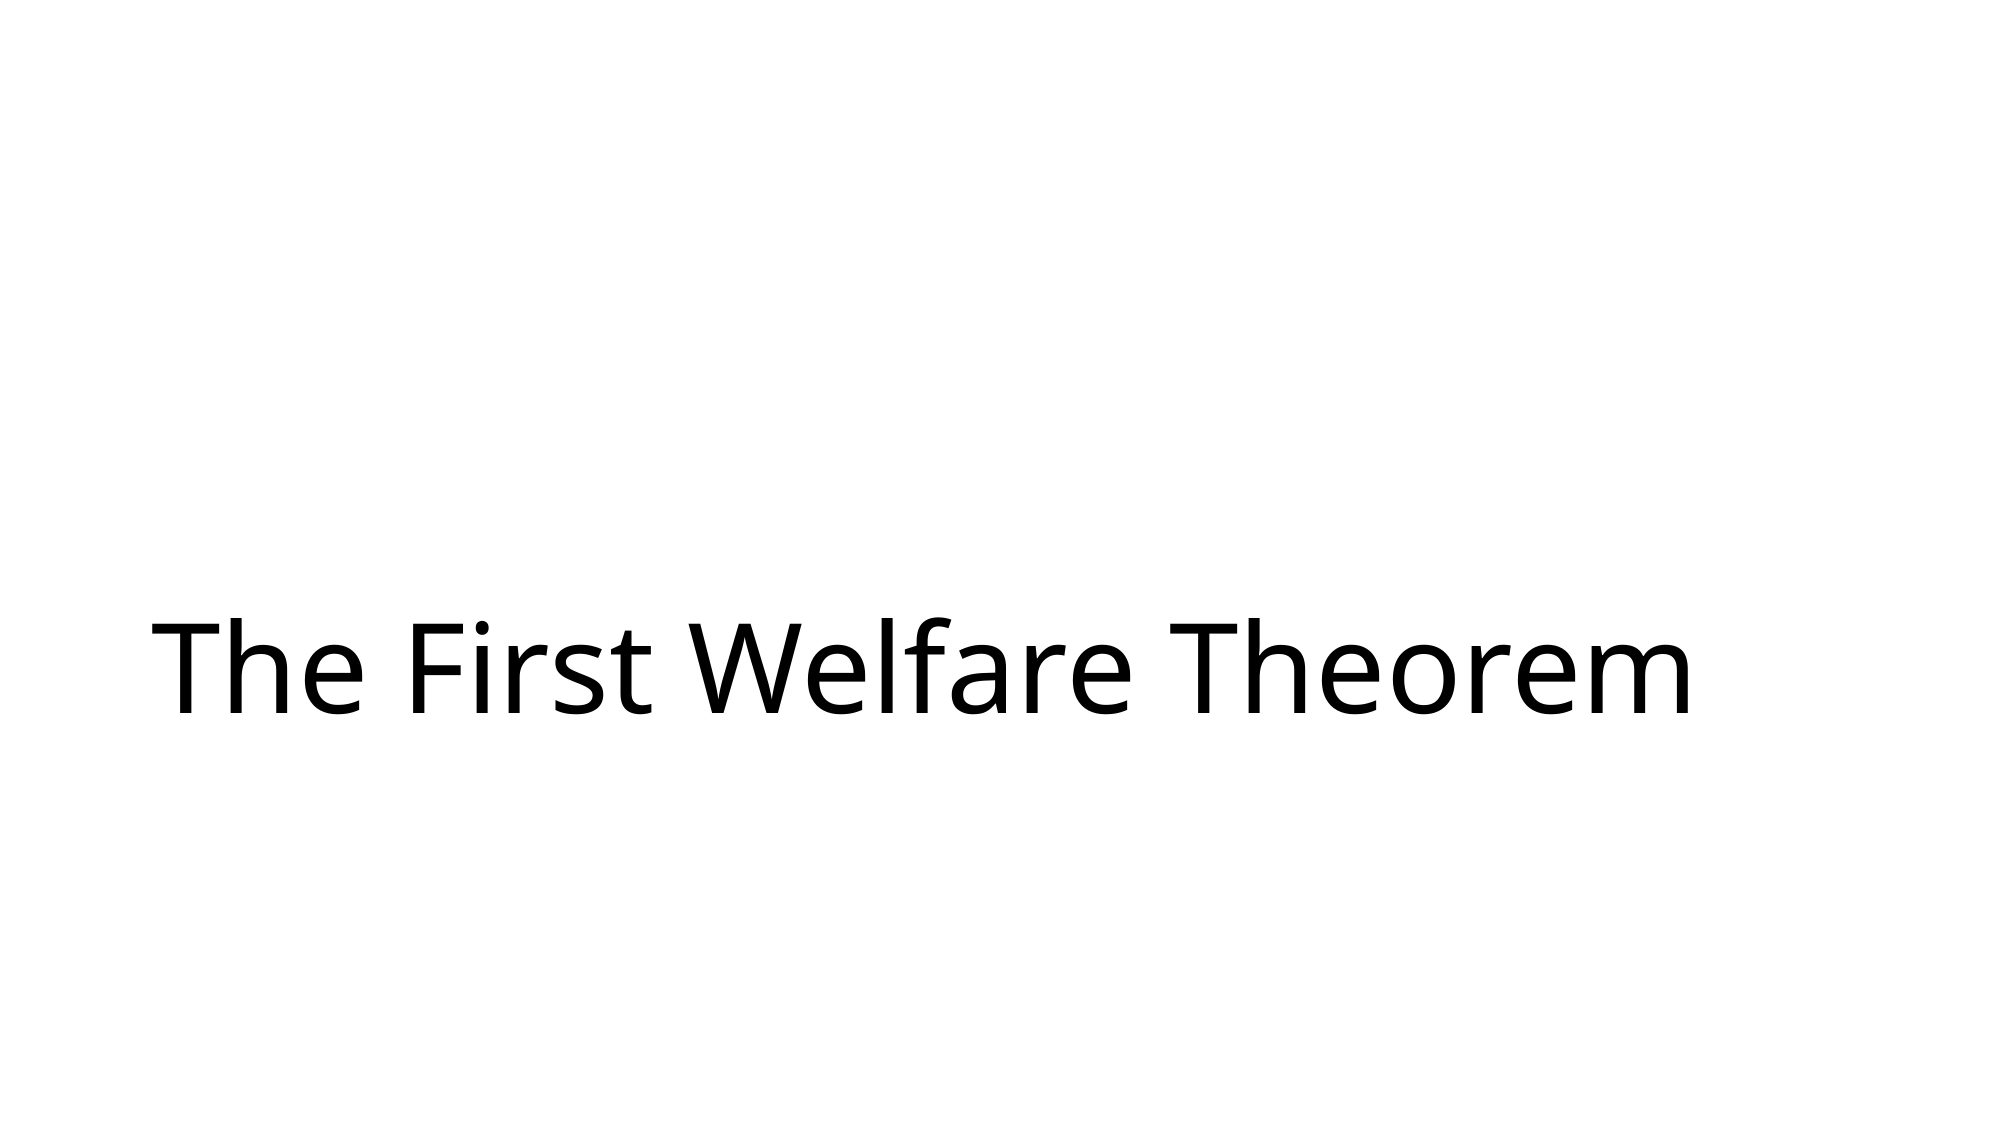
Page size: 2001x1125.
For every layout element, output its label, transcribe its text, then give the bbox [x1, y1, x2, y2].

title The First Welfare Theorem [136, 280, 1862, 749]
